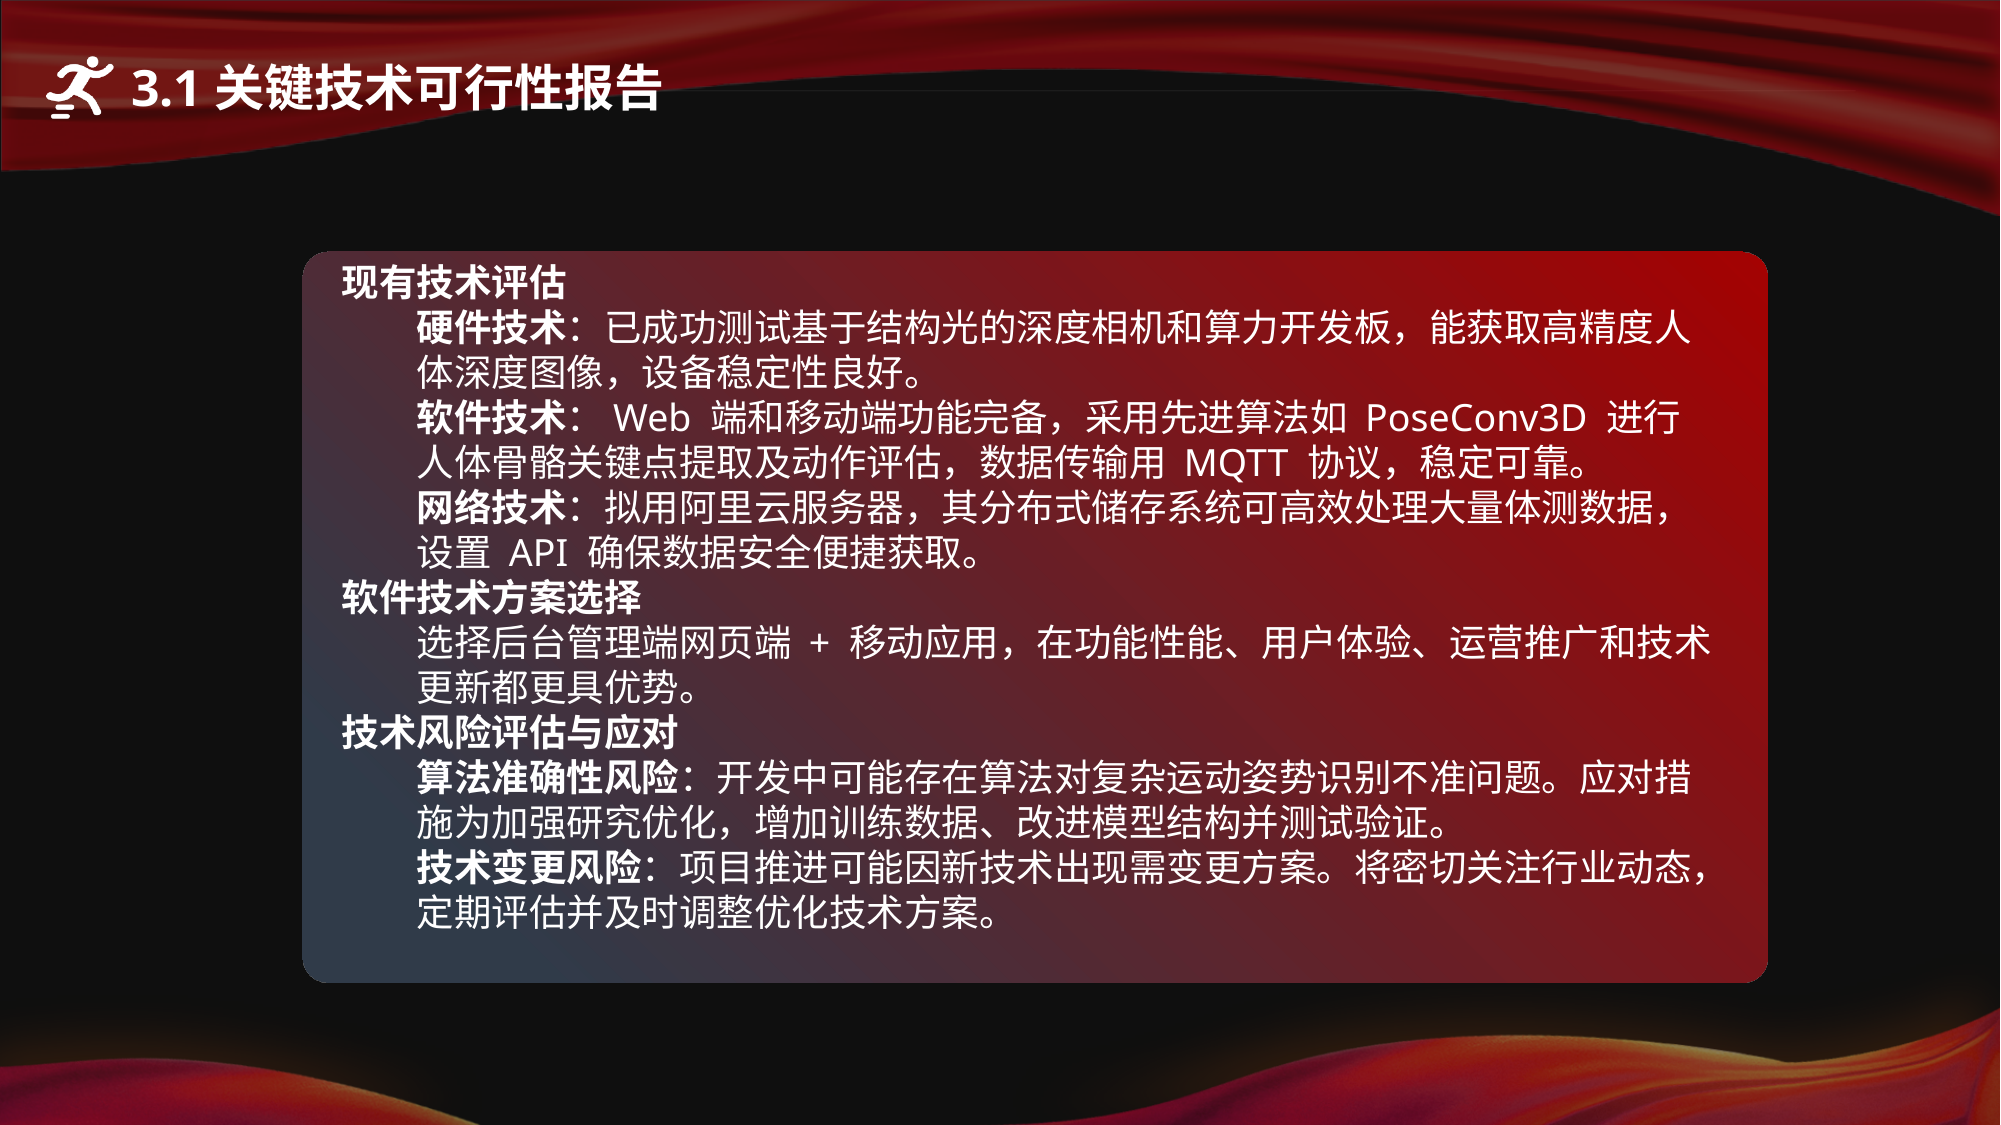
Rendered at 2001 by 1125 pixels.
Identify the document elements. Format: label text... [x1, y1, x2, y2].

text_box 现有技术评估 硬件技术：已成功测试基于结构光的深度相机和算力开发板，能获取高精度人体深度图像，设备稳定性良好。 软件技术：Web 端和移动端功能完备，采用先进算法如 PoseConv3D 进行人体骨骼关键点提取及动作评估，数据传输用 MQTT 协议，稳定可靠。 网络技术：拟用阿里云服务器，其分布式储存系统可高效处理大量体测数据，设置 API 确保数据安全便捷获取。 软件技术方案选择 选择后台管理端网页端 + 移动应用，在功能性能、用户体验、运营推广和技术更新都更具优势。 技术风险评估与应对 算法准确性风险：开发中可能存在算法对复杂运动姿势识别不准问题。应对措施为加强研究优化，增加训练数据、改进模型结构并测试验证。 技术变更风险：项目推进可能因新技术出现需变更方案。将密切关注行业动态，定期评估并及时调整优化技术方案。 [326, 251, 1734, 981]
picture [0, 981, 2000, 1125]
picture [0, 0, 2000, 216]
text_box [301, 250, 1769, 981]
